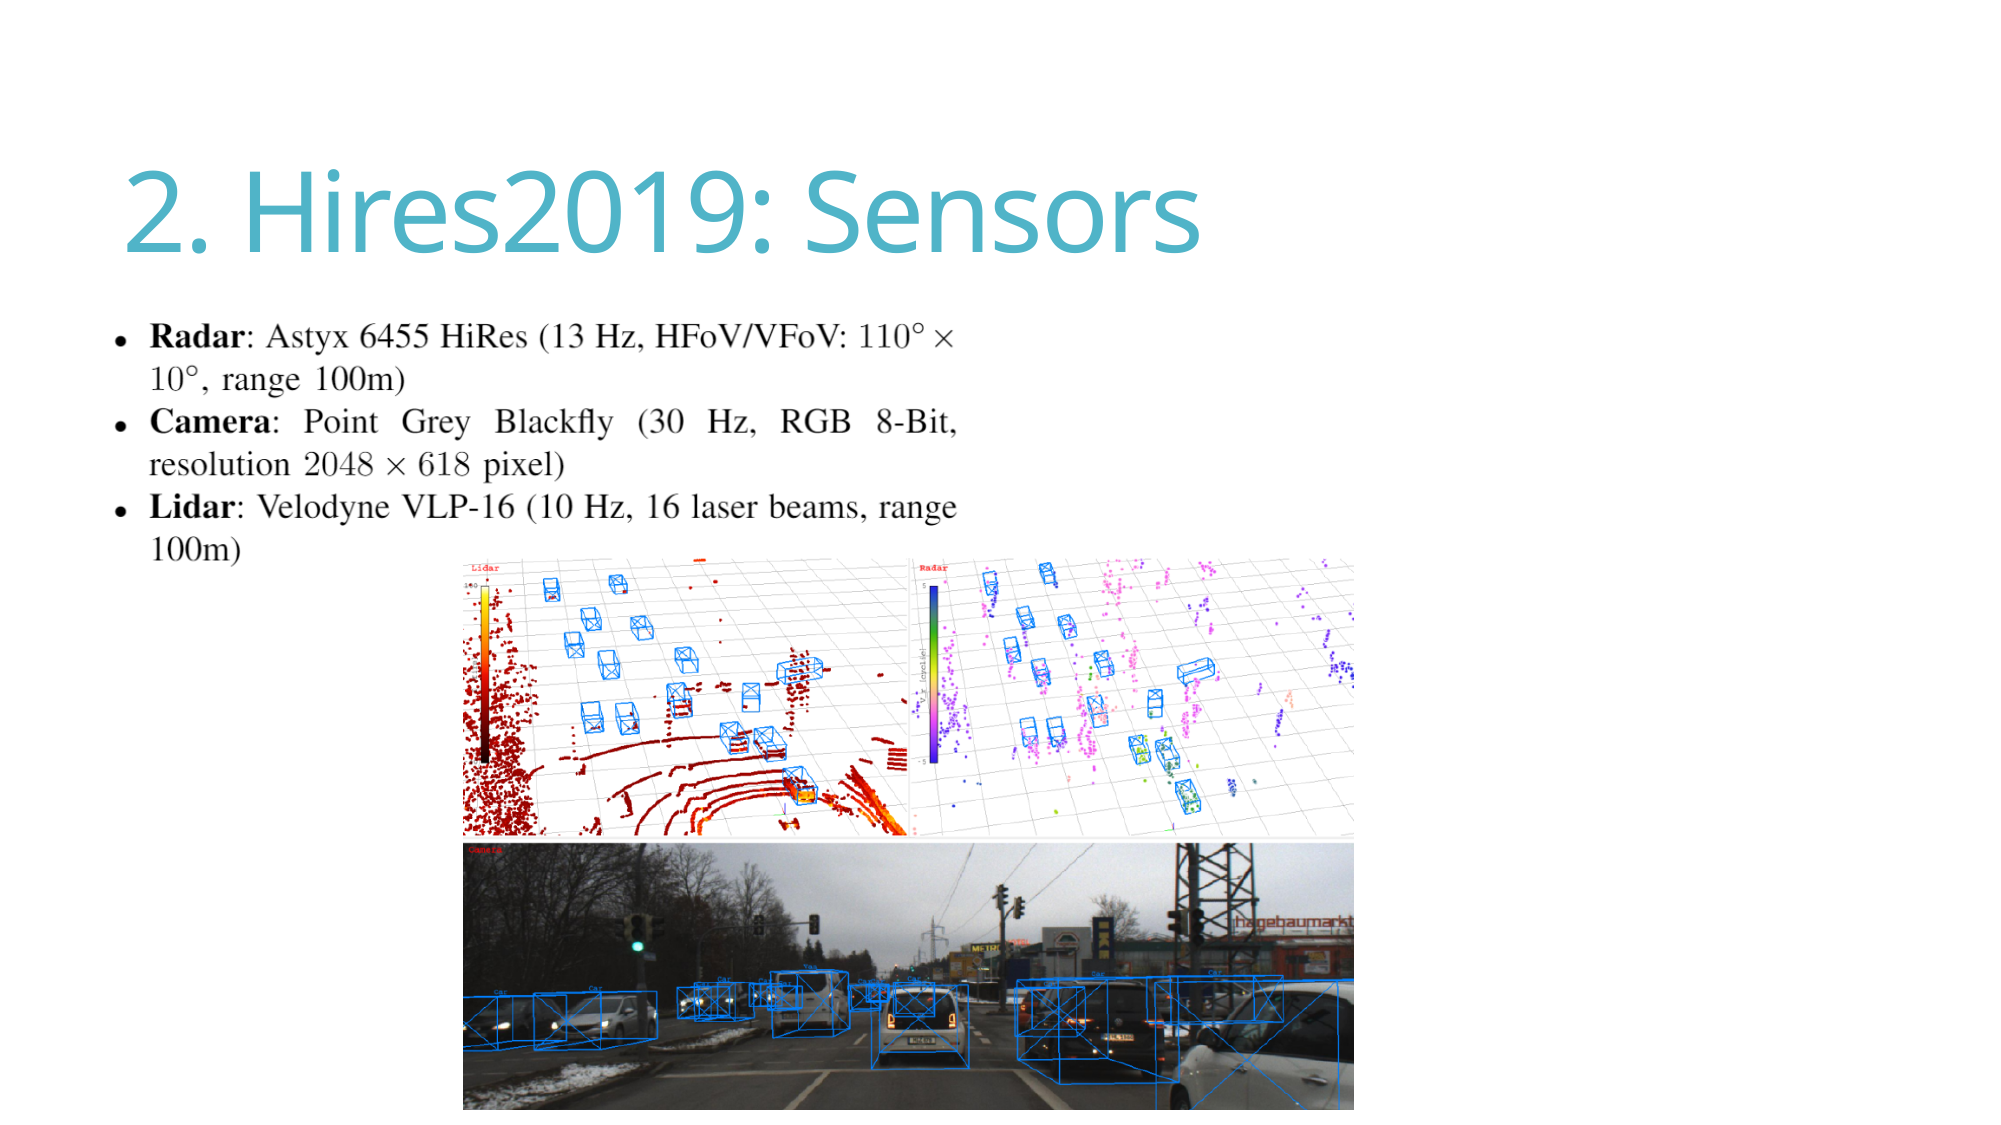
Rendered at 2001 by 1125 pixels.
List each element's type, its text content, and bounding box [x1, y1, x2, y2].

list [94, 314, 1001, 598]
picture [449, 546, 1371, 1125]
title 2. Hires2019: Sensors [107, 81, 1875, 354]
